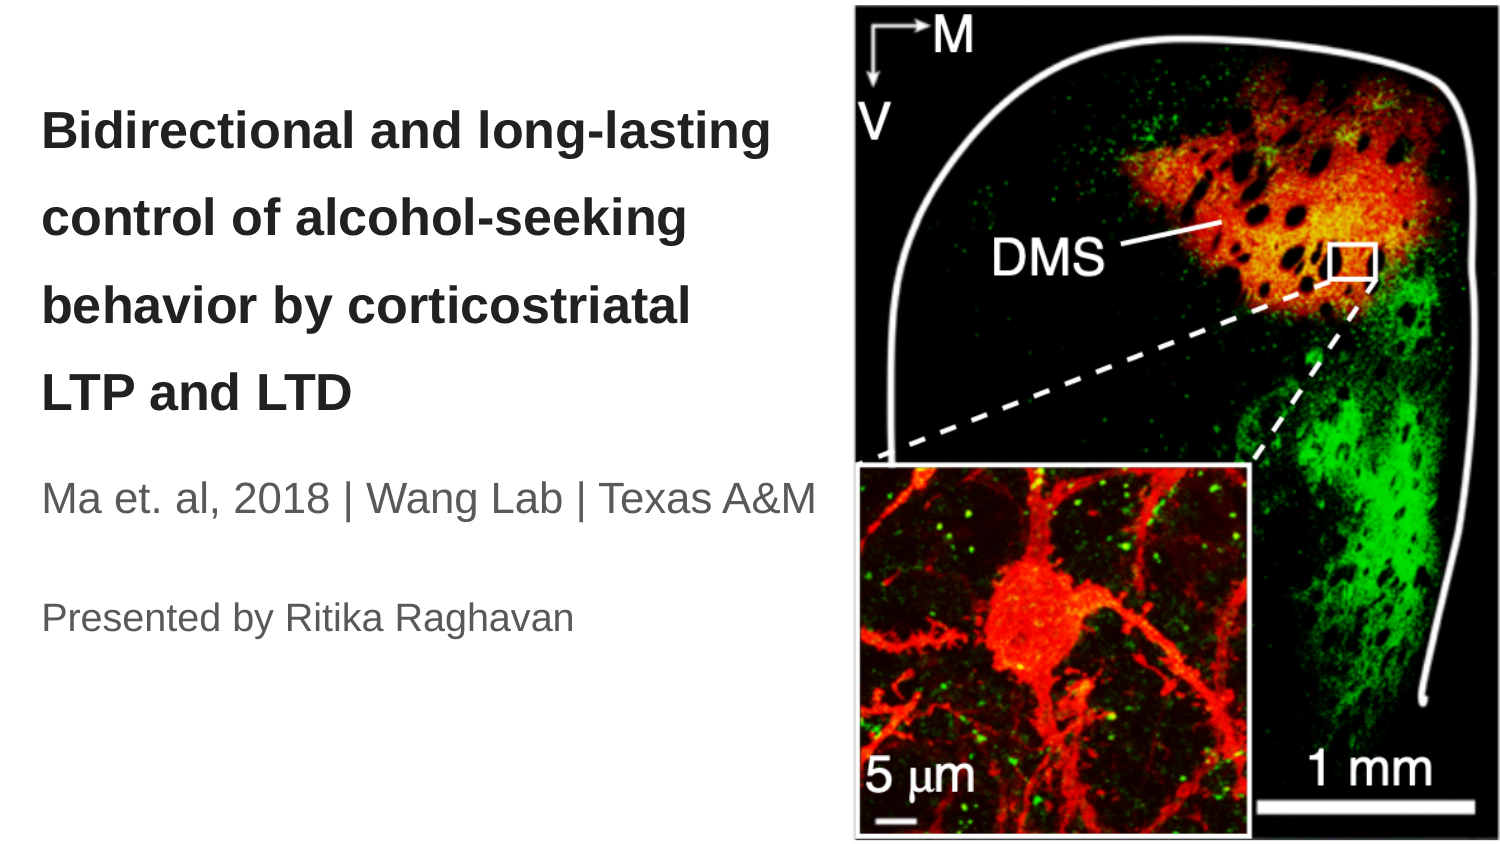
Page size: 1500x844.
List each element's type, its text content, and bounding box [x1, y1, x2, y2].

picture [851, 0, 1500, 844]
title Bidirectional and long-lasting control of alcohol-seeking behavior by corticostriatal LTP and LTD [26, 99, 808, 437]
subtitle Ma et. al, 2018 | Wang Lab | Texas A&M [26, 464, 845, 576]
subtitle Presented by Ritika Raghavan [26, 576, 845, 707]
